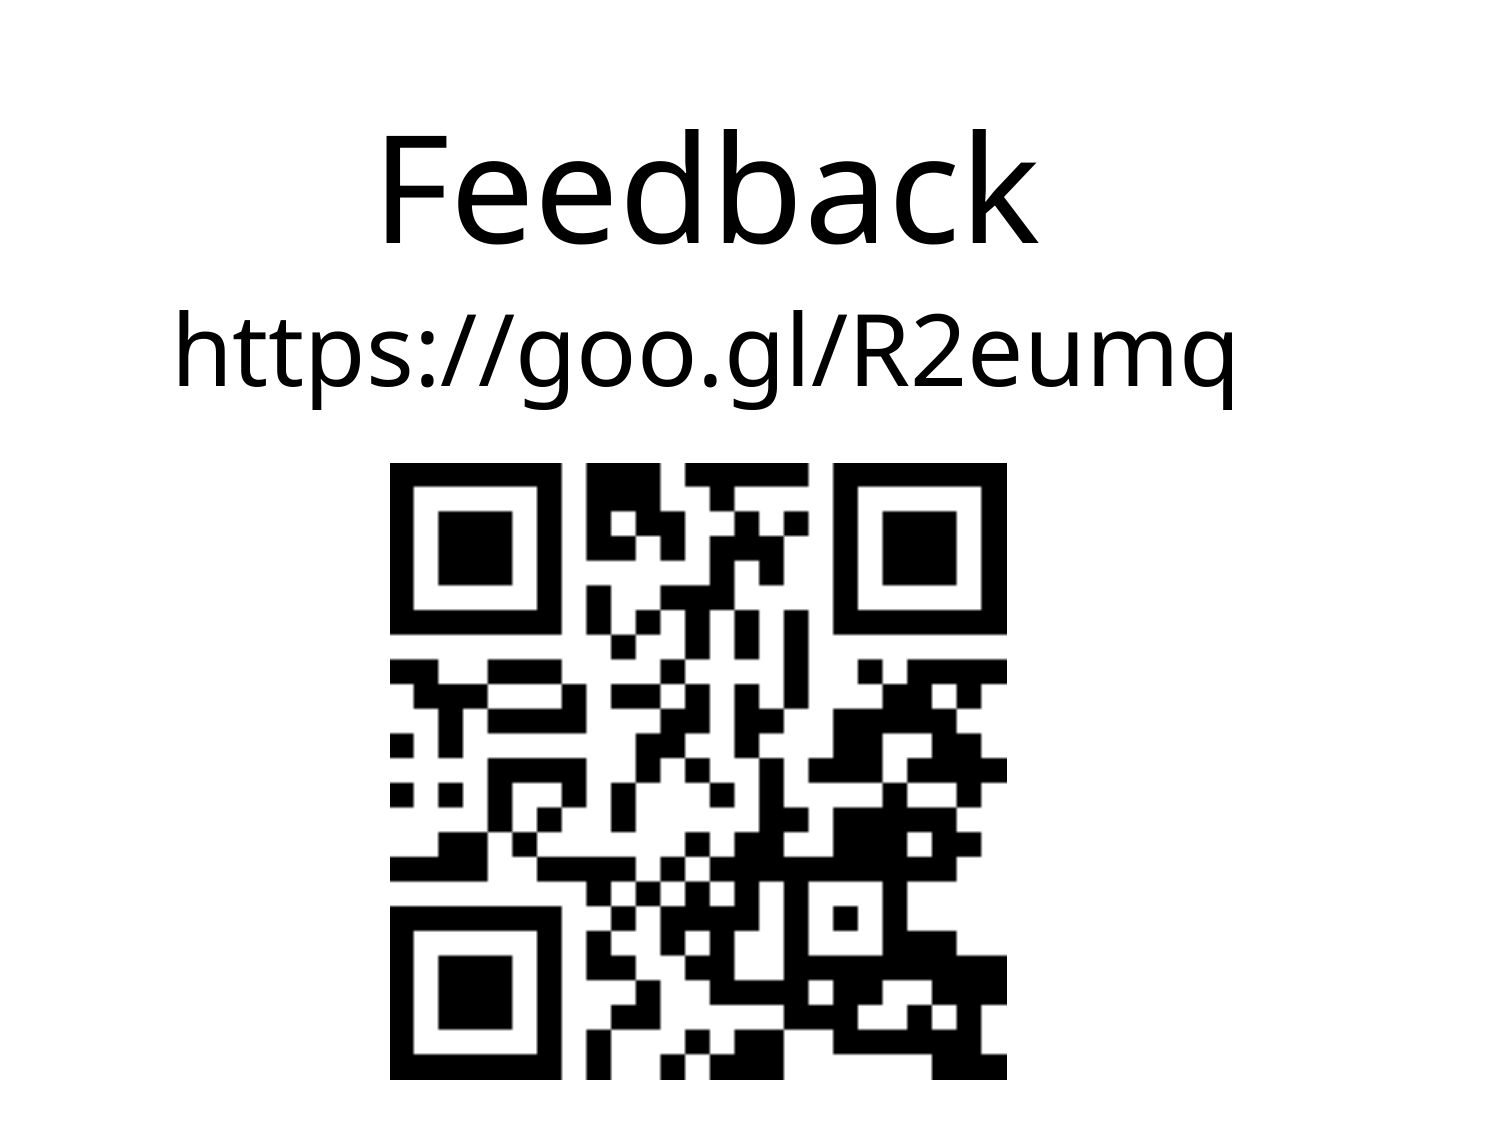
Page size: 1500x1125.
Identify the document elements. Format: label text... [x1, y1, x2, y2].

text_box Feedback https://goo.gl/R2eumq [0, 78, 1380, 388]
picture [389, 463, 1007, 1080]
